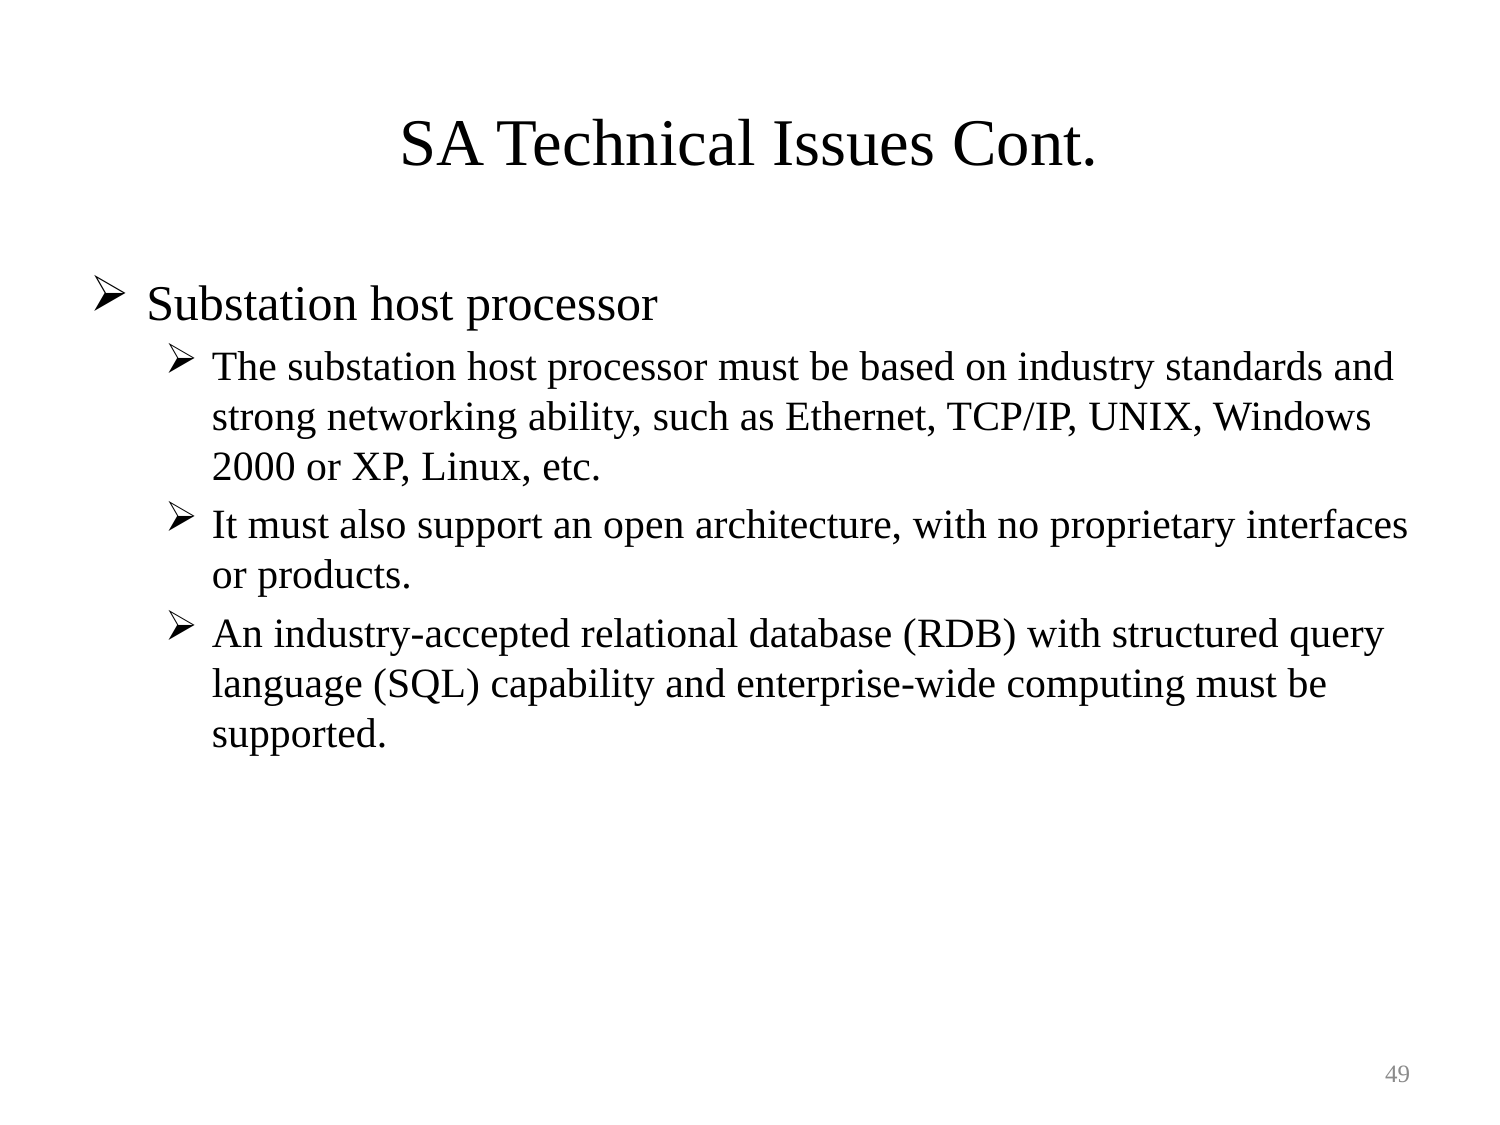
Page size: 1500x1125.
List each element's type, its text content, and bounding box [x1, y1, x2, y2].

list Substation host processor The substation host processor must be based on industry standards and strong networking ability, such as Ethernet, TCP/IP, UNIX, Windows 2000 or XP, Linux, etc. It must also support an open architecture, with no proprietary interfaces or products. An industry-accepted relational database (RDB) with structured query language (SQL) capability and enterprise-wide computing must be supported. [75, 262, 1425, 1005]
title SA Technical Issues Cont. [75, 45, 1425, 233]
slide_number 49 [1074, 1042, 1425, 1103]
